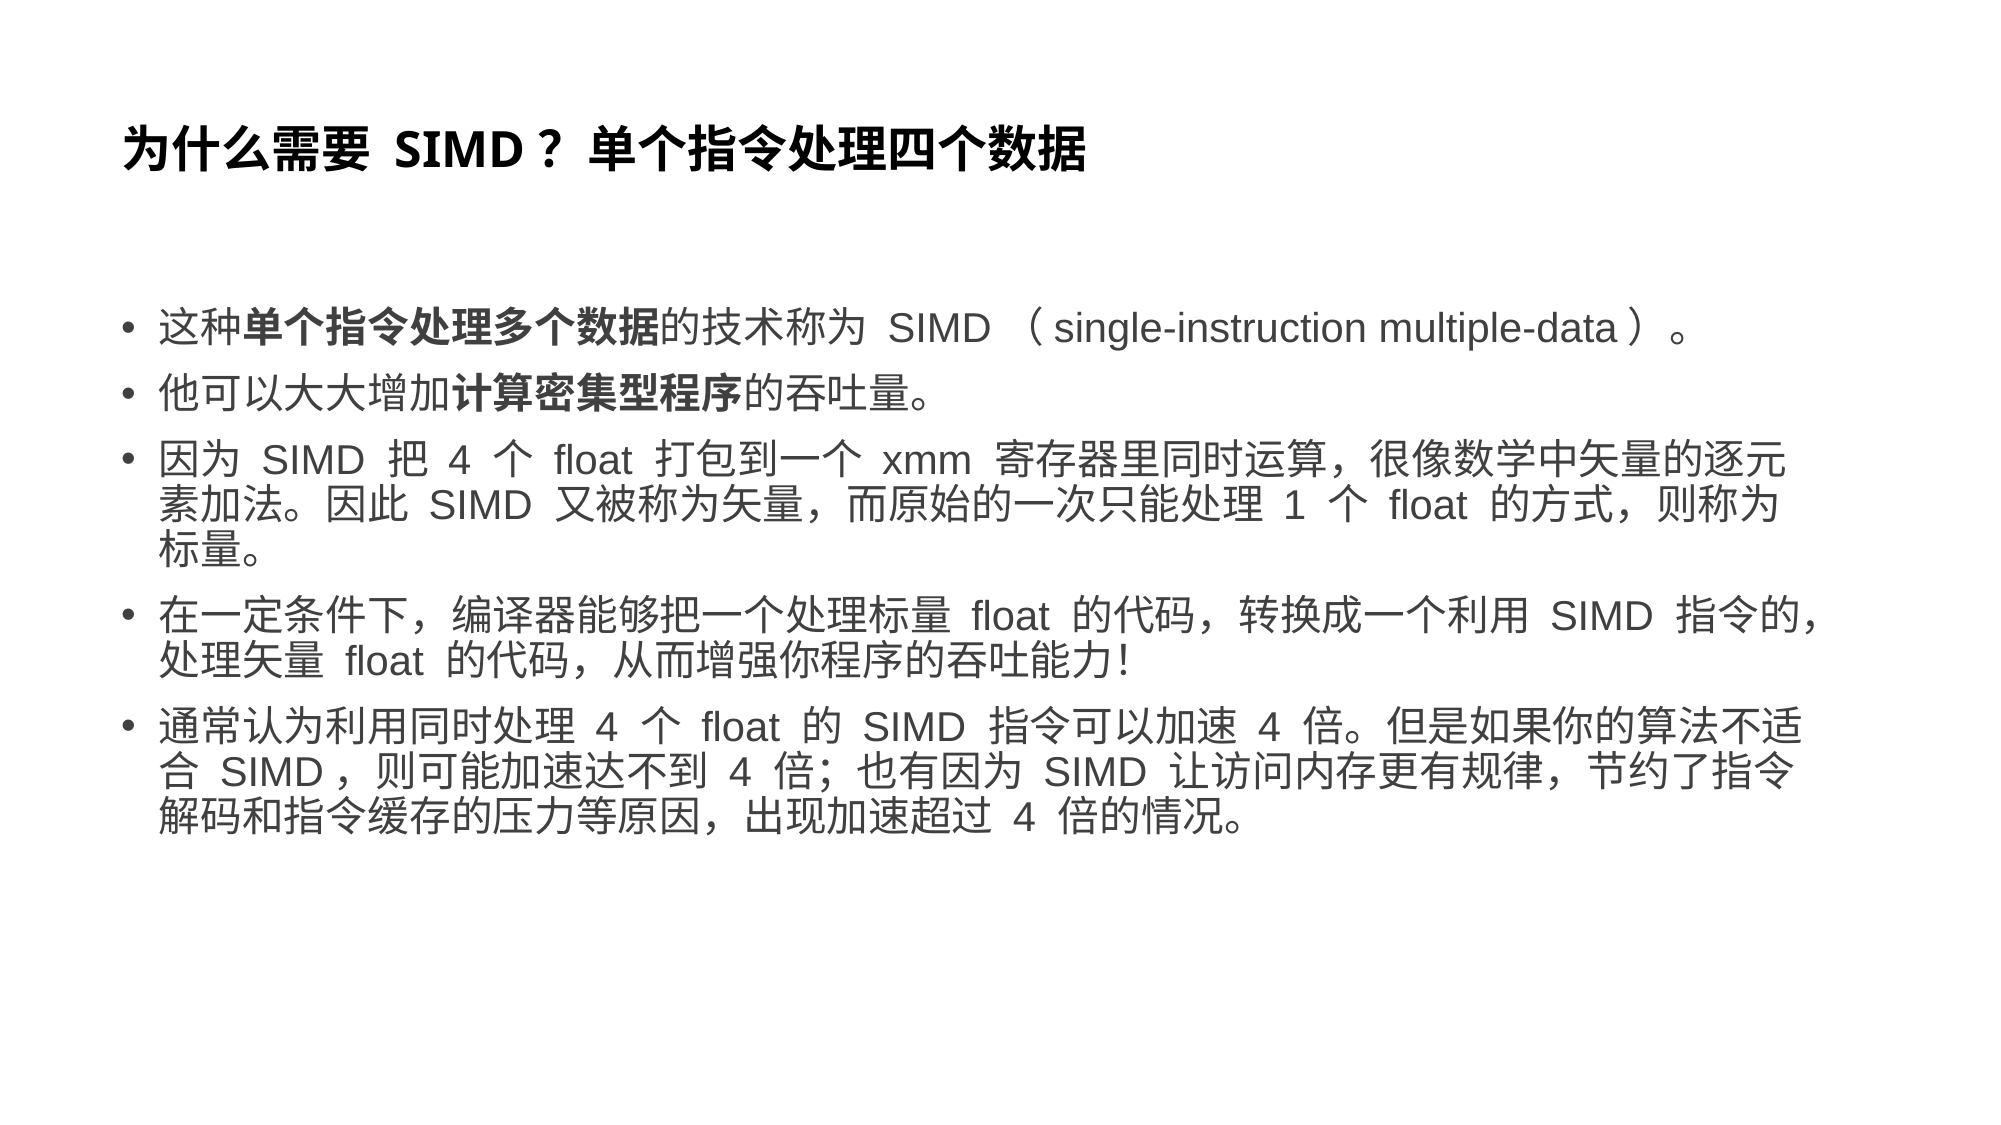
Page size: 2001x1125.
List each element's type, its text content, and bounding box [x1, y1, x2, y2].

list 这种单个指令处理多个数据的技术称为 SIMD（single-instruction multiple-data）。 他可以大大增加计算密集型程序的吞吐量。 因为 SIMD 把 4 个 float 打包到一个 xmm 寄存器里同时运算，很像数学中矢量的逐元素加法。因此 SIMD 又被称为矢量，而原始的一次只能处理 1 个 float 的方式，则称为标量。 在一定条件下，编译器能够把一个处理标量 float 的代码，转换成一个利用 SIMD 指令的，处理矢量 float 的代码，从而增强你程序的吞吐能力！ 通常认为利用同时处理 4 个 float 的 SIMD 指令可以加速 4 倍。但是如果你的算法不适合 SIMD，则可能加速达不到 4 倍；也有因为 SIMD 让访问内存更有规律，节约了指令解码和指令缓存的压力等原因，出现加速超过 4 倍的情况。 [106, 299, 1832, 1014]
title 为什么需要 SIMD？单个指令处理四个数据 [106, 42, 1832, 260]
